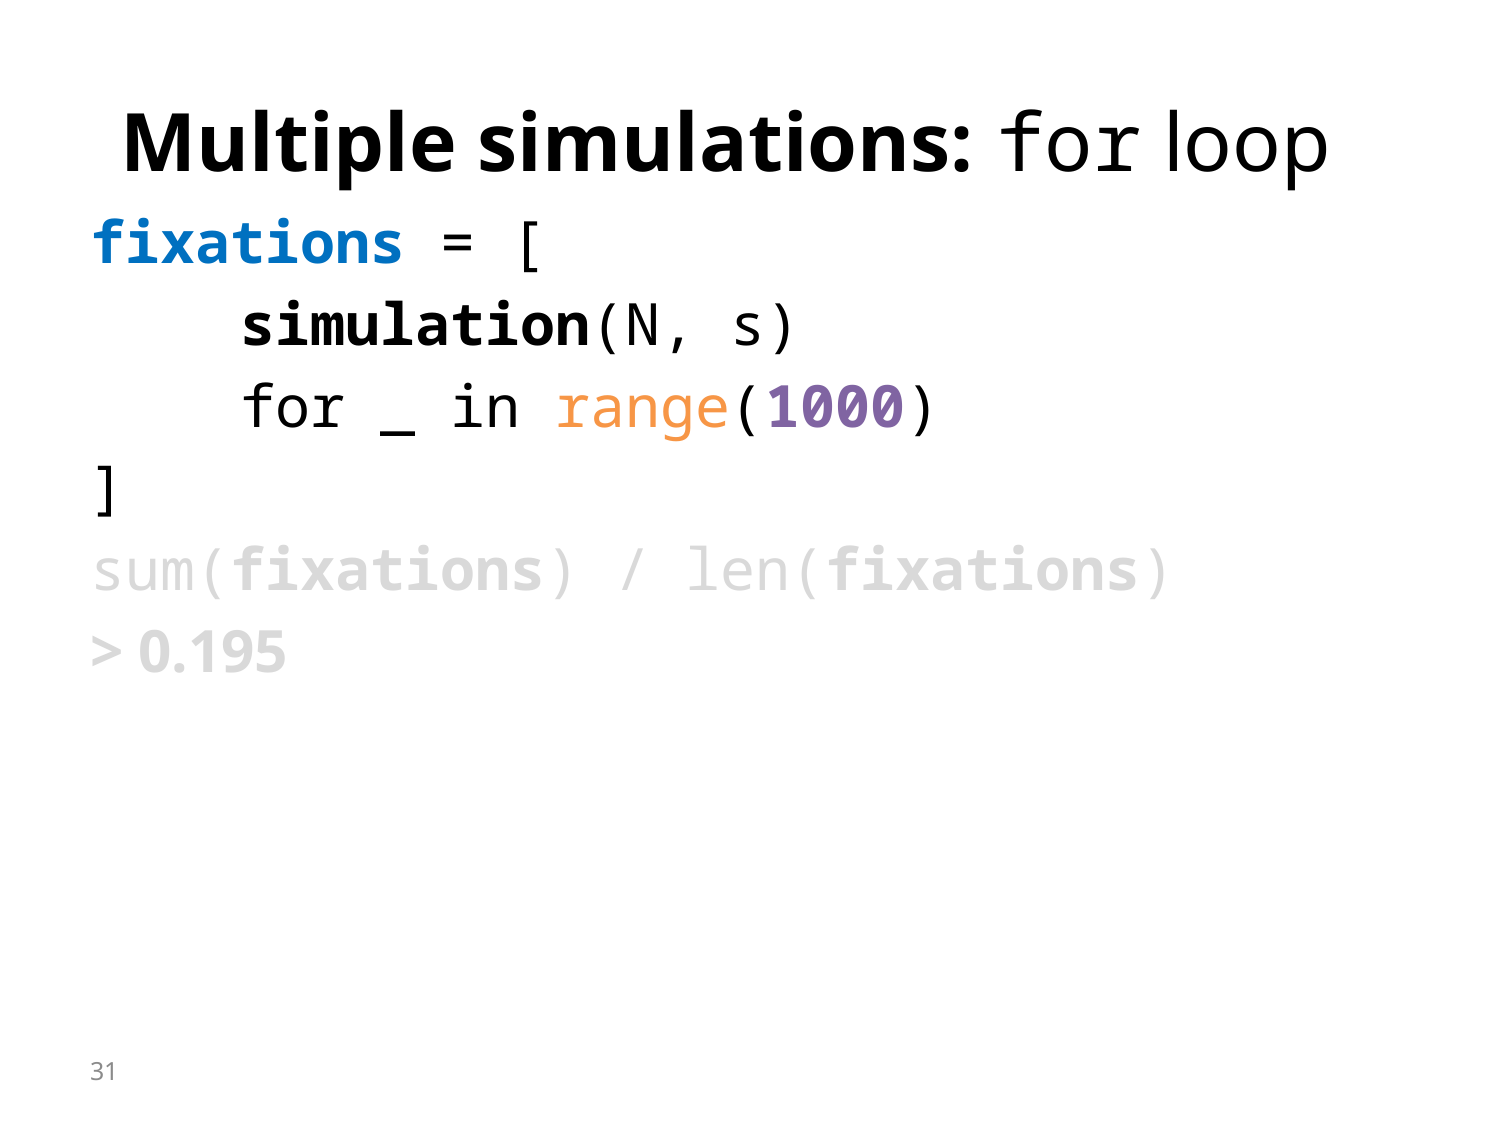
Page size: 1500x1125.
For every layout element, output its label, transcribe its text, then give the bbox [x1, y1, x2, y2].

list fixations = [ simulation(N, s) for _ in range(1000) ] sum(fixations) / len(fixations) > 0.195 [75, 198, 1500, 941]
title Multiple simulations: for loop [75, 45, 1425, 198]
slide_number 31 [75, 1042, 425, 1103]
